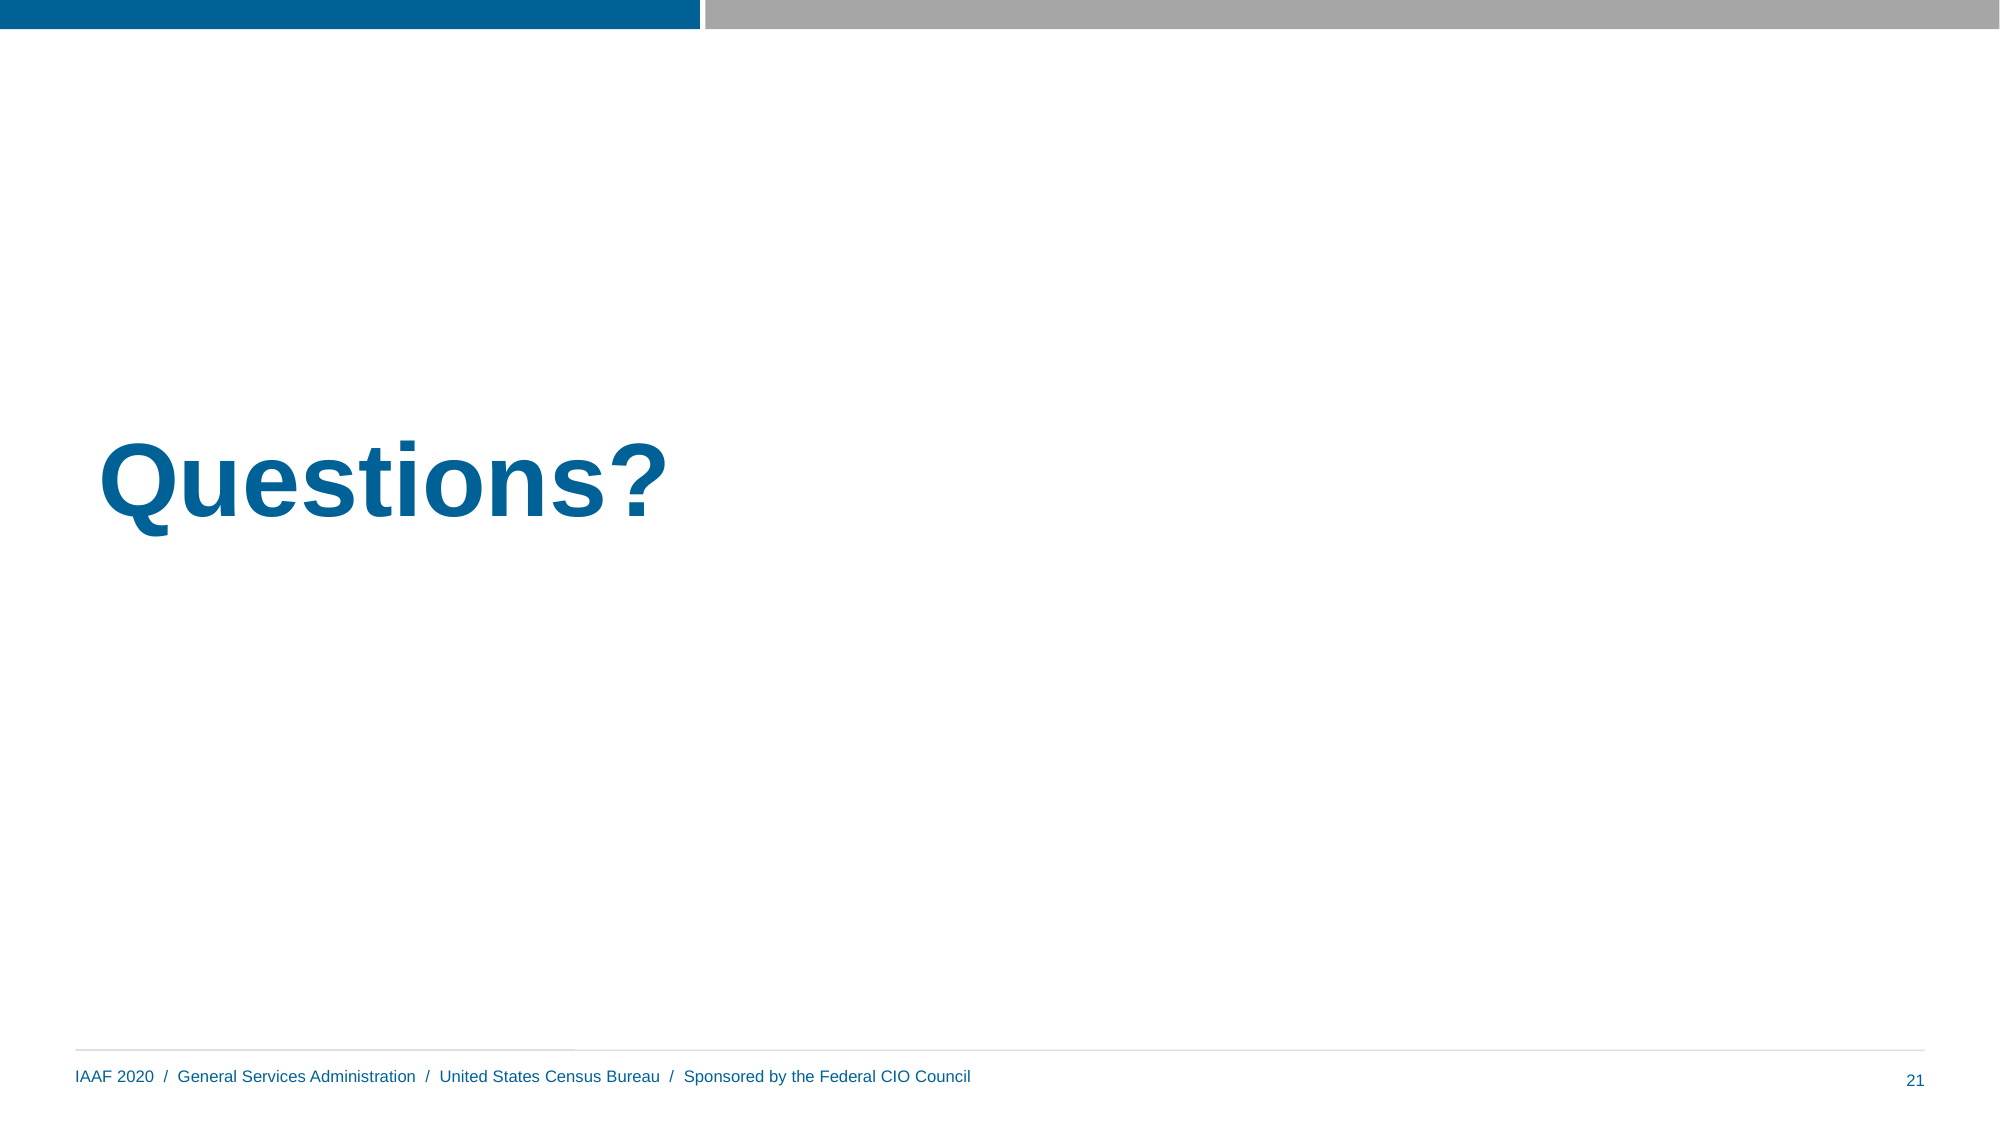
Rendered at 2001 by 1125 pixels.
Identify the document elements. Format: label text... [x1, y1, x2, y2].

slide_number 21 [1899, 1062, 1926, 1098]
title Questions? [83, 418, 1915, 788]
